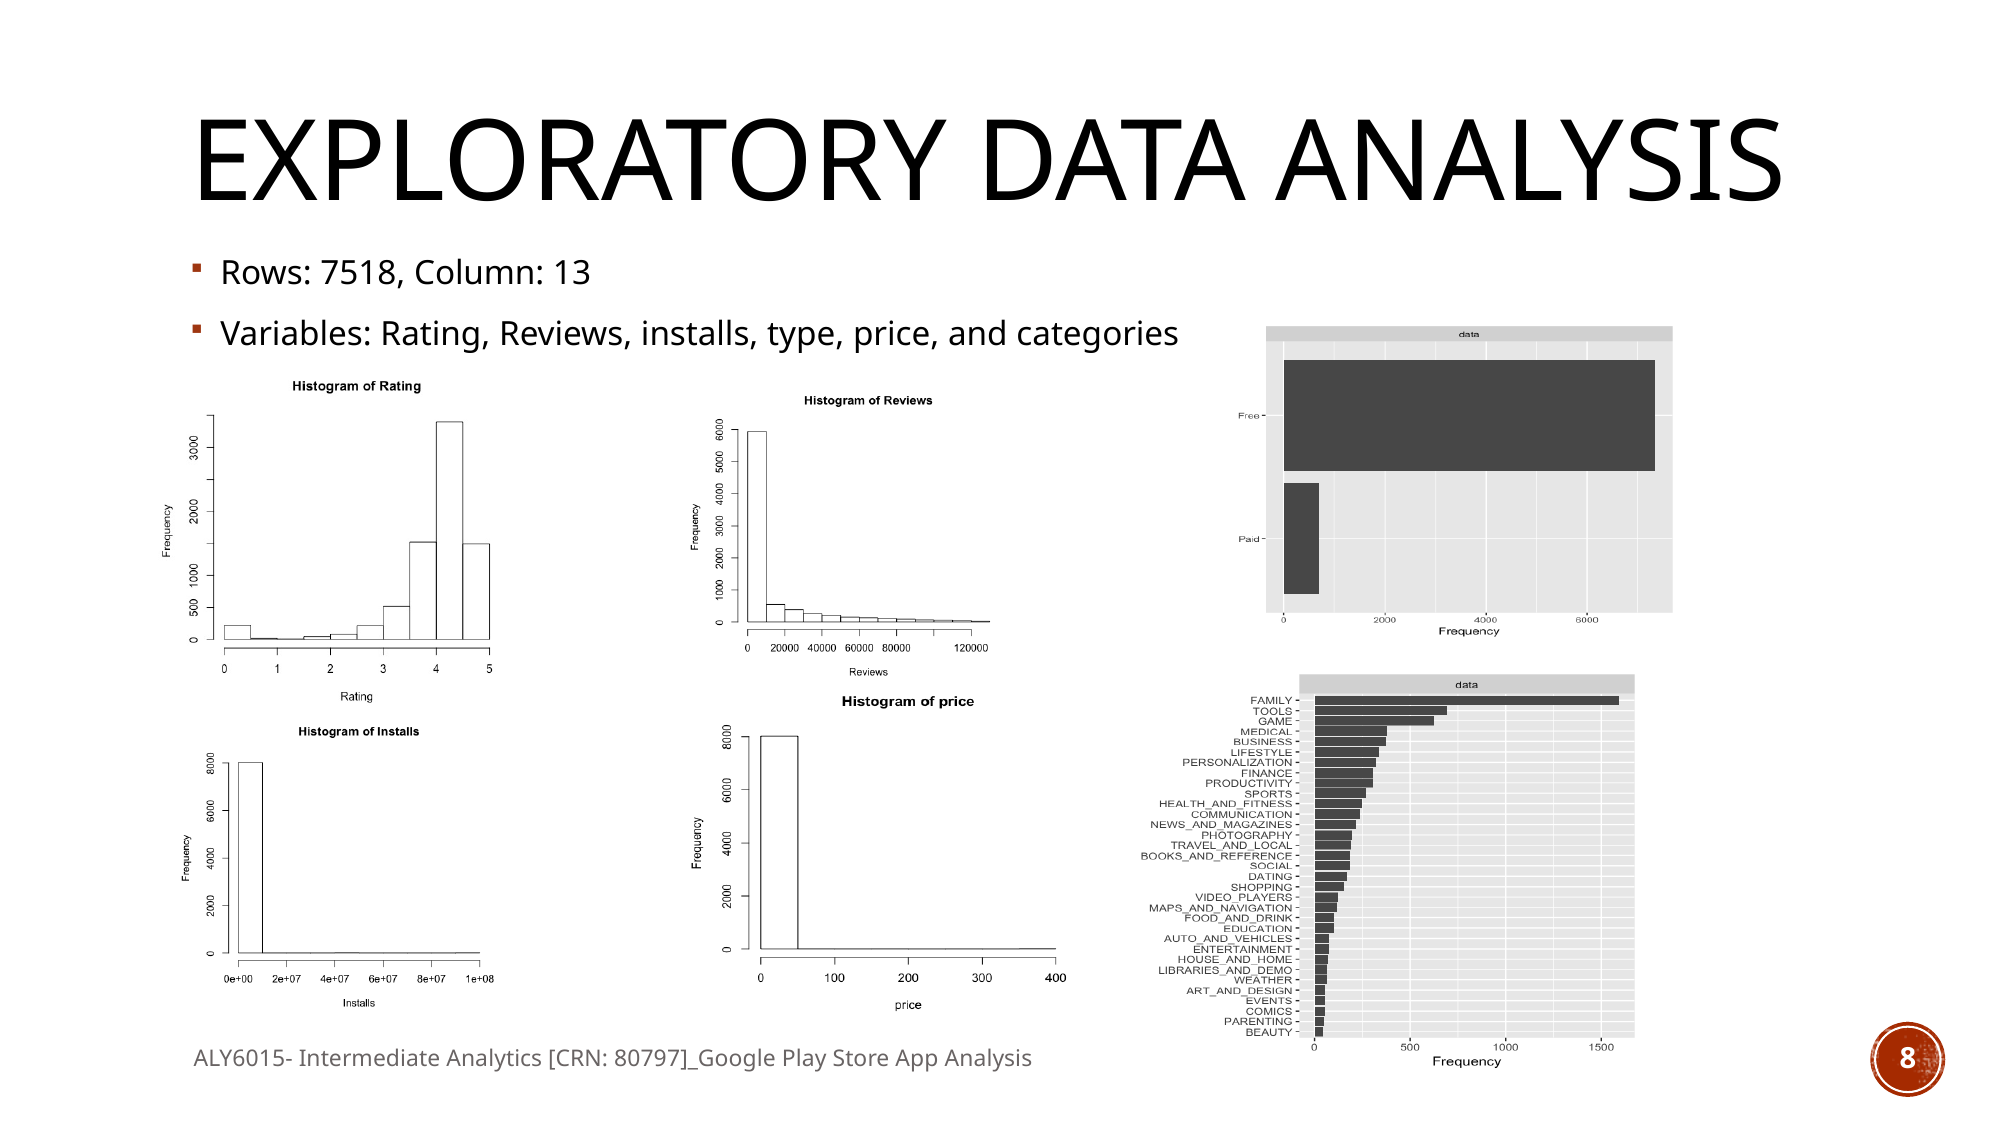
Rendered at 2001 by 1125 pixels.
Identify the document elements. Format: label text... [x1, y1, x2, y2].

picture [1216, 321, 1679, 653]
list Rows: 7518, Column: 13 Variables: Rating, Reviews, installs, type, price, and categories [175, 248, 1826, 1013]
picture [687, 375, 1073, 1013]
picture [1116, 668, 1641, 1089]
slide_number 8 [1855, 1028, 1961, 1089]
picture [158, 375, 515, 1021]
footer ALY6015- Intermediate Analytics [CRN: 80797]_Google Play Store App Analysis [178, 1028, 1116, 1089]
title Exploratory data analysis [175, 79, 1826, 248]
